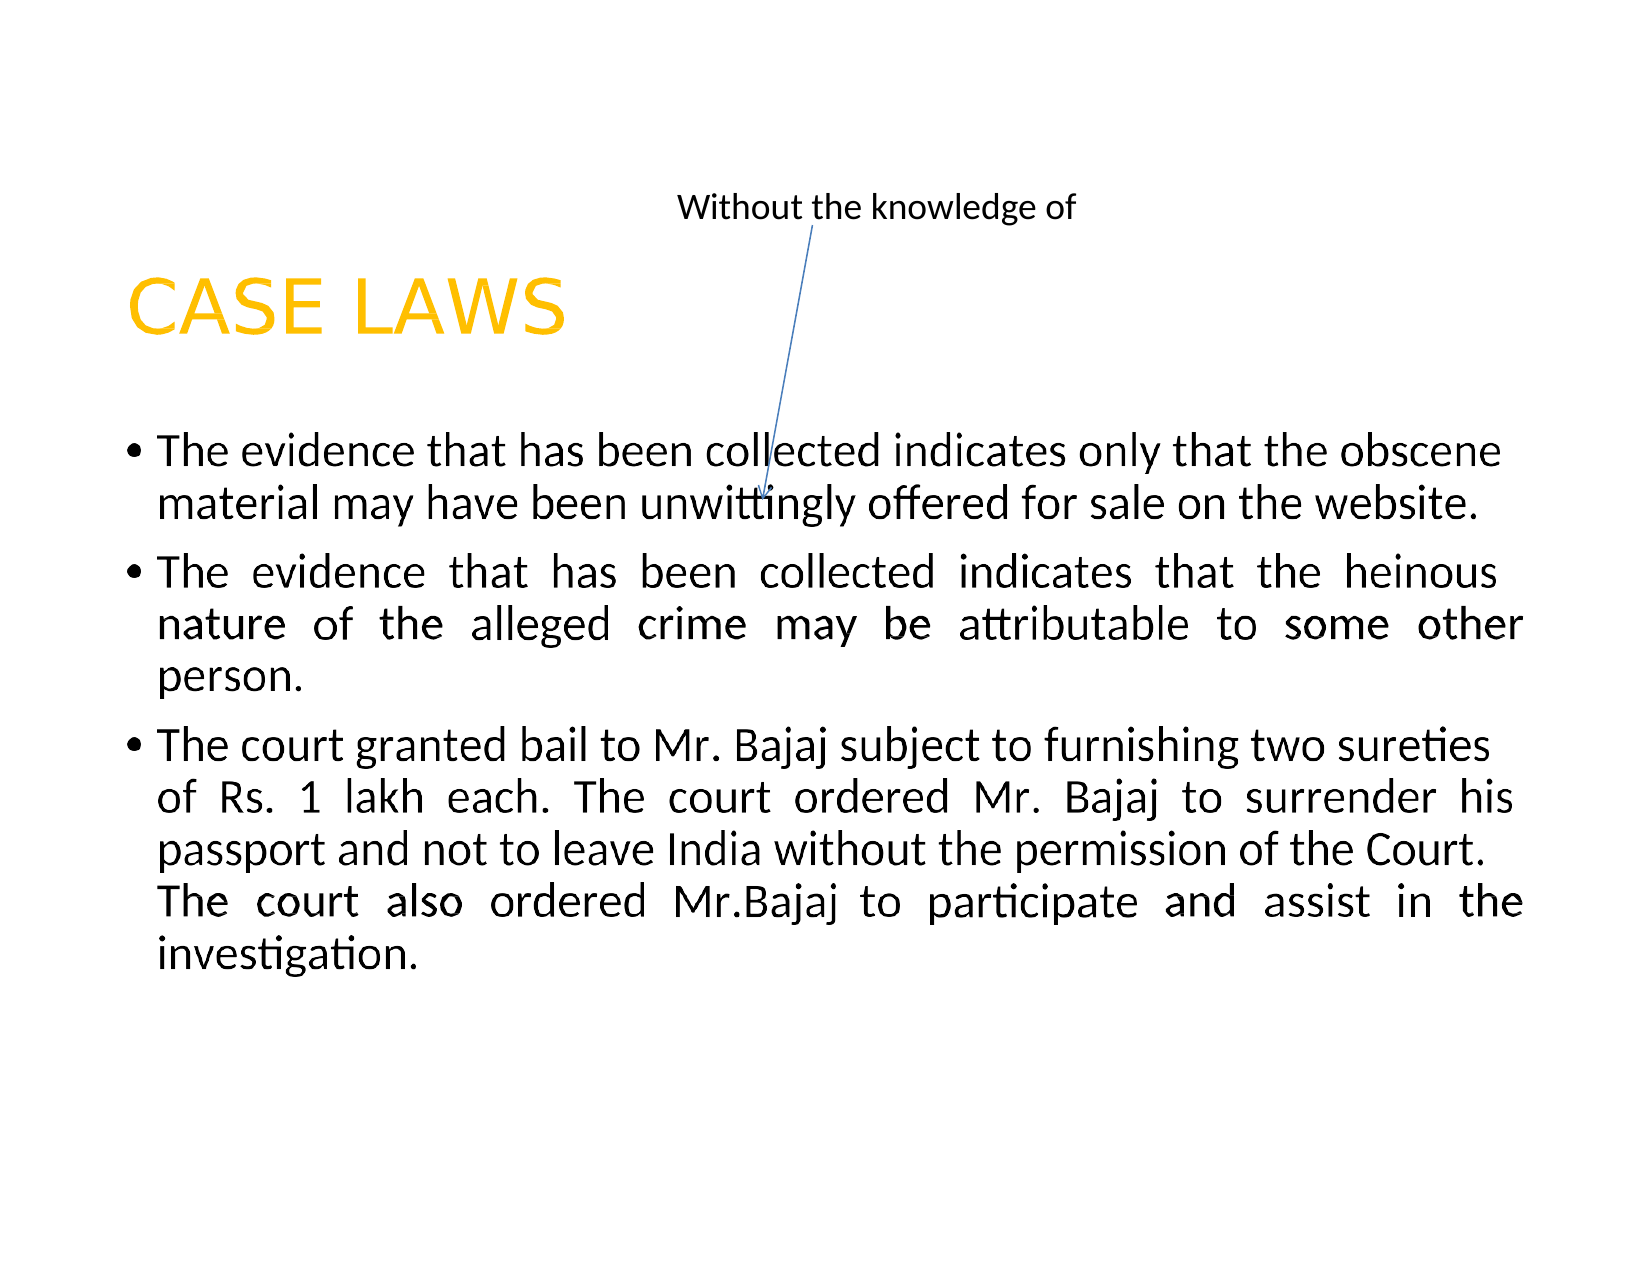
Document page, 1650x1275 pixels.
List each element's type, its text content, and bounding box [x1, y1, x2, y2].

text_box [286, 278, 322, 334]
text_box [205, 608, 221, 640]
text_box [129, 277, 175, 335]
text_box Without the knowledge of [662, 174, 1275, 235]
text_box [1418, 615, 1441, 640]
text_box [157, 885, 180, 917]
text_box [1213, 883, 1234, 917]
picture [676, 883, 836, 925]
text_box [277, 893, 300, 917]
picture [127, 737, 141, 752]
text_box [179, 278, 230, 334]
text_box [159, 615, 179, 640]
text_box [264, 615, 285, 640]
text_box [421, 893, 437, 917]
text_box [1510, 615, 1524, 640]
text_box [676, 606, 683, 612]
text_box [1461, 605, 1481, 640]
picture [158, 778, 1512, 821]
text_box [886, 605, 907, 640]
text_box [762, 224, 813, 501]
text_box [660, 615, 674, 640]
text_box [1442, 608, 1458, 640]
picture [156, 726, 1489, 769]
picture [127, 443, 141, 457]
text_box [909, 615, 931, 640]
text_box [207, 893, 228, 917]
text_box [1459, 886, 1474, 917]
picture [929, 882, 1137, 925]
picture [472, 605, 609, 648]
text_box [1367, 615, 1389, 640]
text_box [329, 886, 359, 917]
text_box [1478, 883, 1498, 917]
picture [960, 605, 1188, 640]
picture [859, 885, 900, 918]
text_box [235, 277, 275, 335]
text_box [447, 278, 518, 334]
text_box [777, 615, 810, 640]
picture [1216, 608, 1257, 640]
text_box [725, 615, 746, 640]
text_box [440, 893, 462, 917]
text_box [358, 278, 445, 334]
text_box [638, 615, 657, 640]
picture [313, 605, 353, 640]
text_box [814, 615, 833, 640]
text_box [257, 893, 275, 917]
text_box [1484, 615, 1506, 640]
text_box [1304, 615, 1327, 640]
text_box [1165, 893, 1184, 917]
text_box [398, 605, 418, 640]
picture [159, 484, 1476, 527]
text_box [223, 616, 244, 640]
text_box [1285, 615, 1301, 640]
picture [127, 564, 141, 579]
text_box [835, 616, 857, 647]
text_box [421, 615, 443, 640]
text_box [677, 616, 682, 640]
text_box [304, 893, 324, 917]
picture [156, 432, 762, 474]
text_box [379, 608, 395, 640]
picture [491, 882, 644, 917]
text_box [387, 893, 406, 917]
picture [1398, 883, 1430, 917]
picture [1265, 883, 1370, 918]
text_box [525, 277, 564, 335]
text_box [1190, 893, 1210, 917]
text_box [1331, 615, 1364, 640]
text_box [249, 615, 262, 640]
text_box [688, 615, 721, 640]
picture [159, 667, 301, 700]
picture [159, 830, 1483, 873]
text_box [412, 883, 417, 917]
picture [157, 553, 1497, 588]
picture [813, 432, 1501, 474]
text_box [1501, 893, 1523, 917]
text_box [183, 883, 203, 917]
text_box [183, 615, 202, 640]
picture [159, 934, 417, 977]
